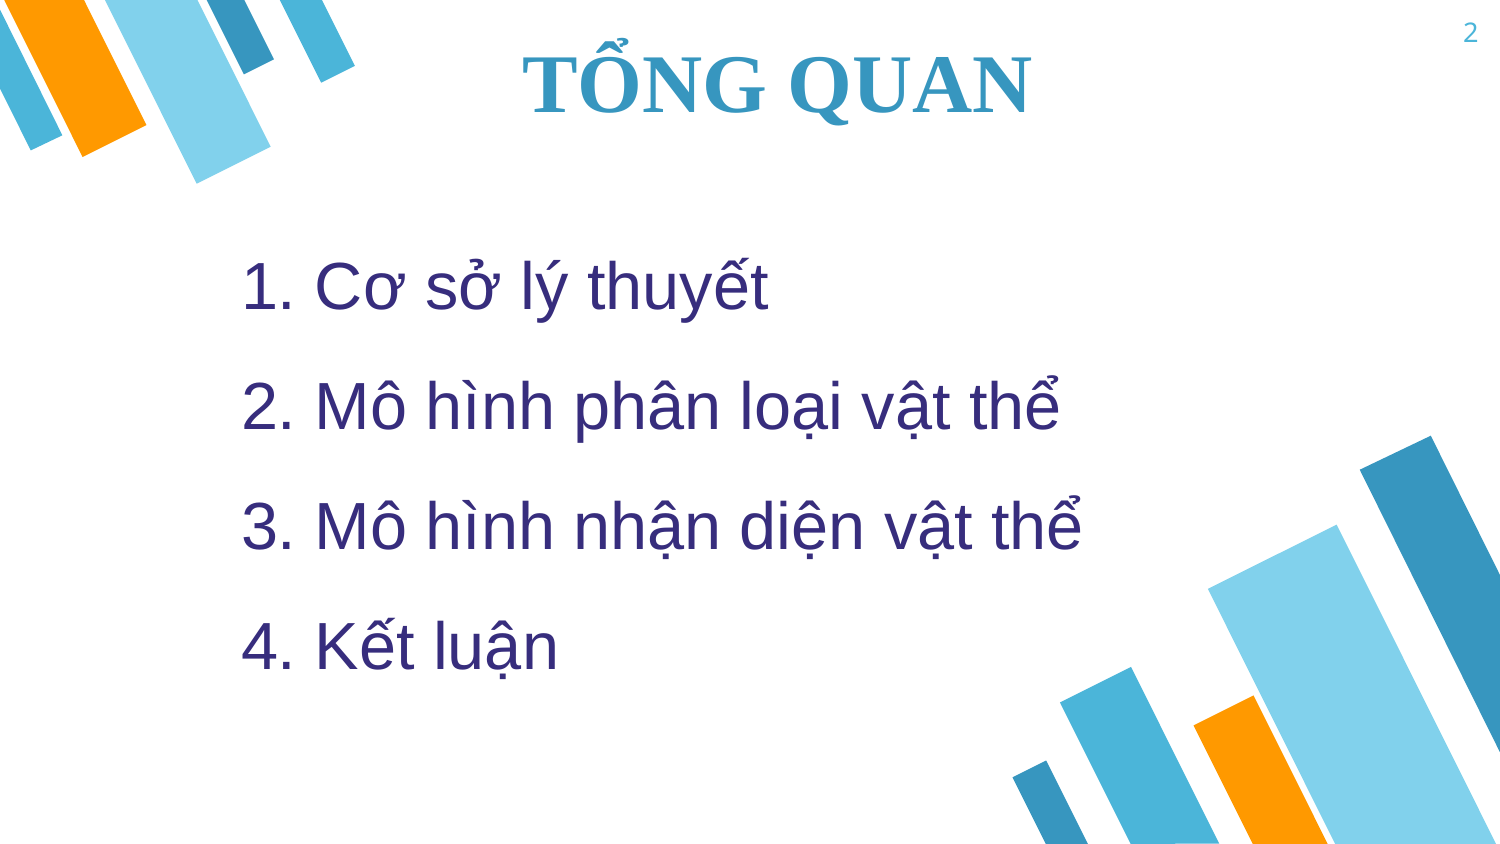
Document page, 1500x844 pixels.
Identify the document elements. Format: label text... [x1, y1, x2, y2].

text_box 1. Cơ sở lý thuyết 2. Mô hình phân loại vật thể 3. Mô hình nhận diện vật thể 4. Kết luận [226, 195, 1223, 691]
title TỔNG QUAN [507, 32, 1093, 144]
slide_number 2 [1403, 0, 1494, 65]
